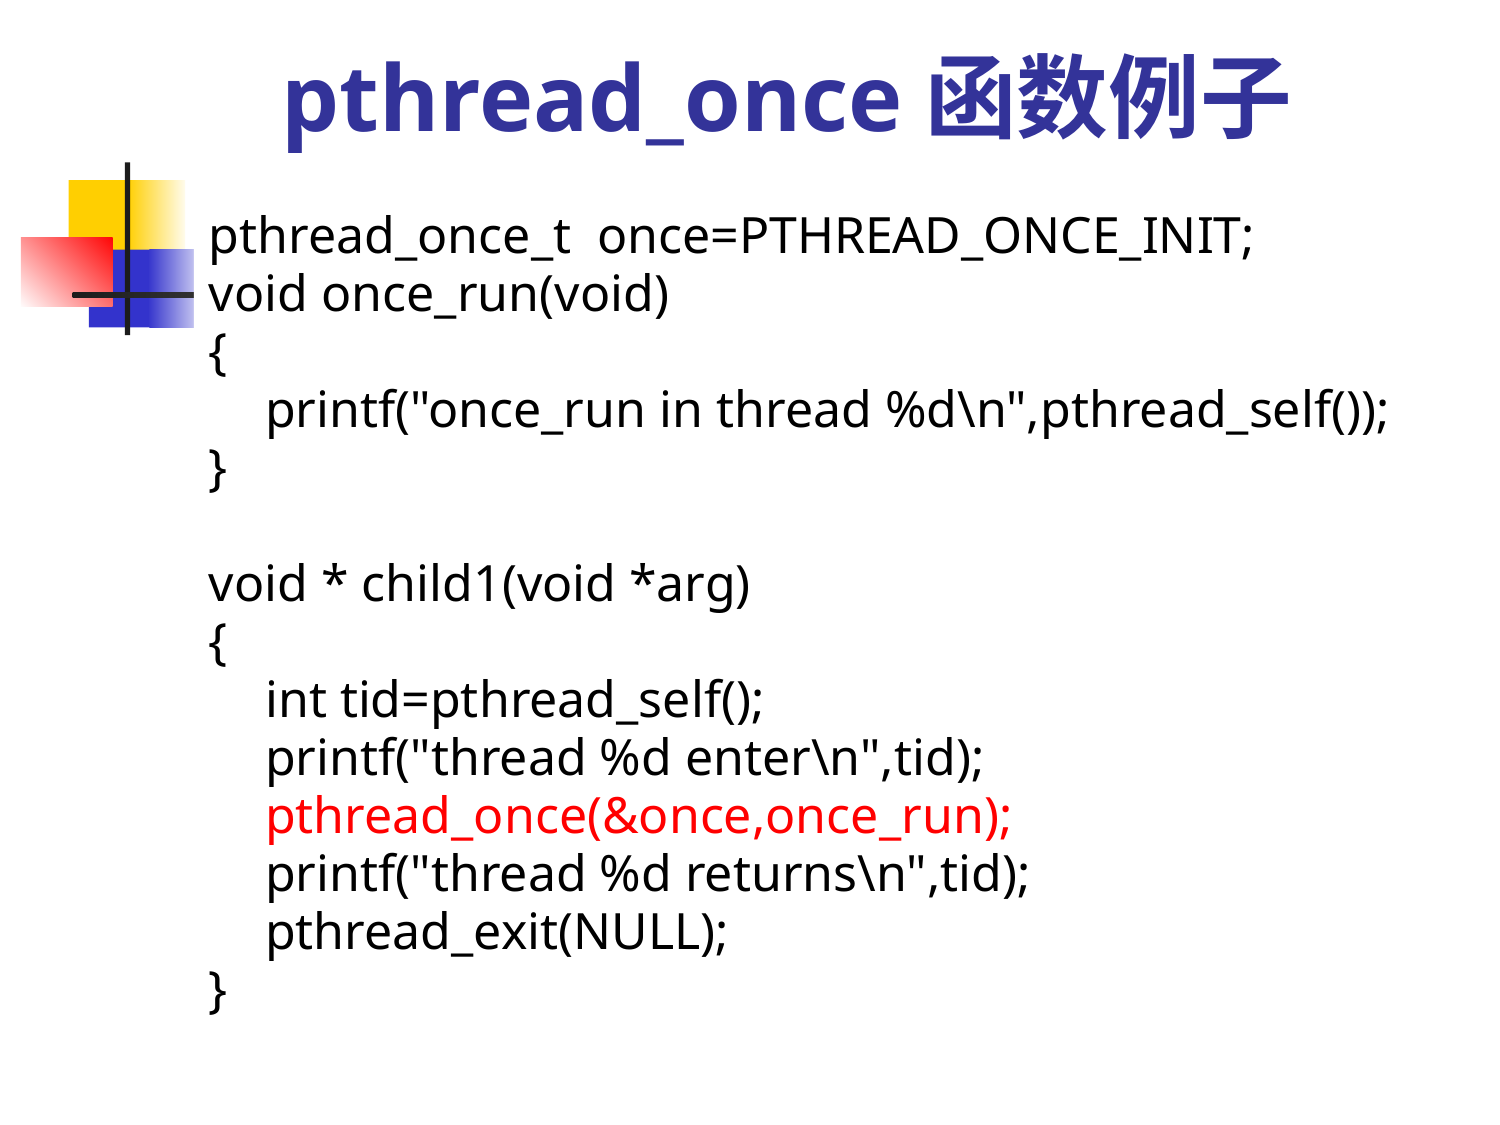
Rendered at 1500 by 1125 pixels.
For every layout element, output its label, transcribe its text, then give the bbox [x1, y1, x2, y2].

list pthread_once_t once=PTHREAD_ONCE_INIT; void once_run(void) { printf("once_run in thread %d\n",pthread_self()); } void * child1(void *arg) { int tid=pthread_self(); printf("thread %d enter\n",tid); pthread_once(&once,once_run); printf("thread %d returns\n",tid); pthread_exit(NULL); } [193, 207, 1470, 1102]
title pthread_once函数例子 [147, 30, 1427, 158]
